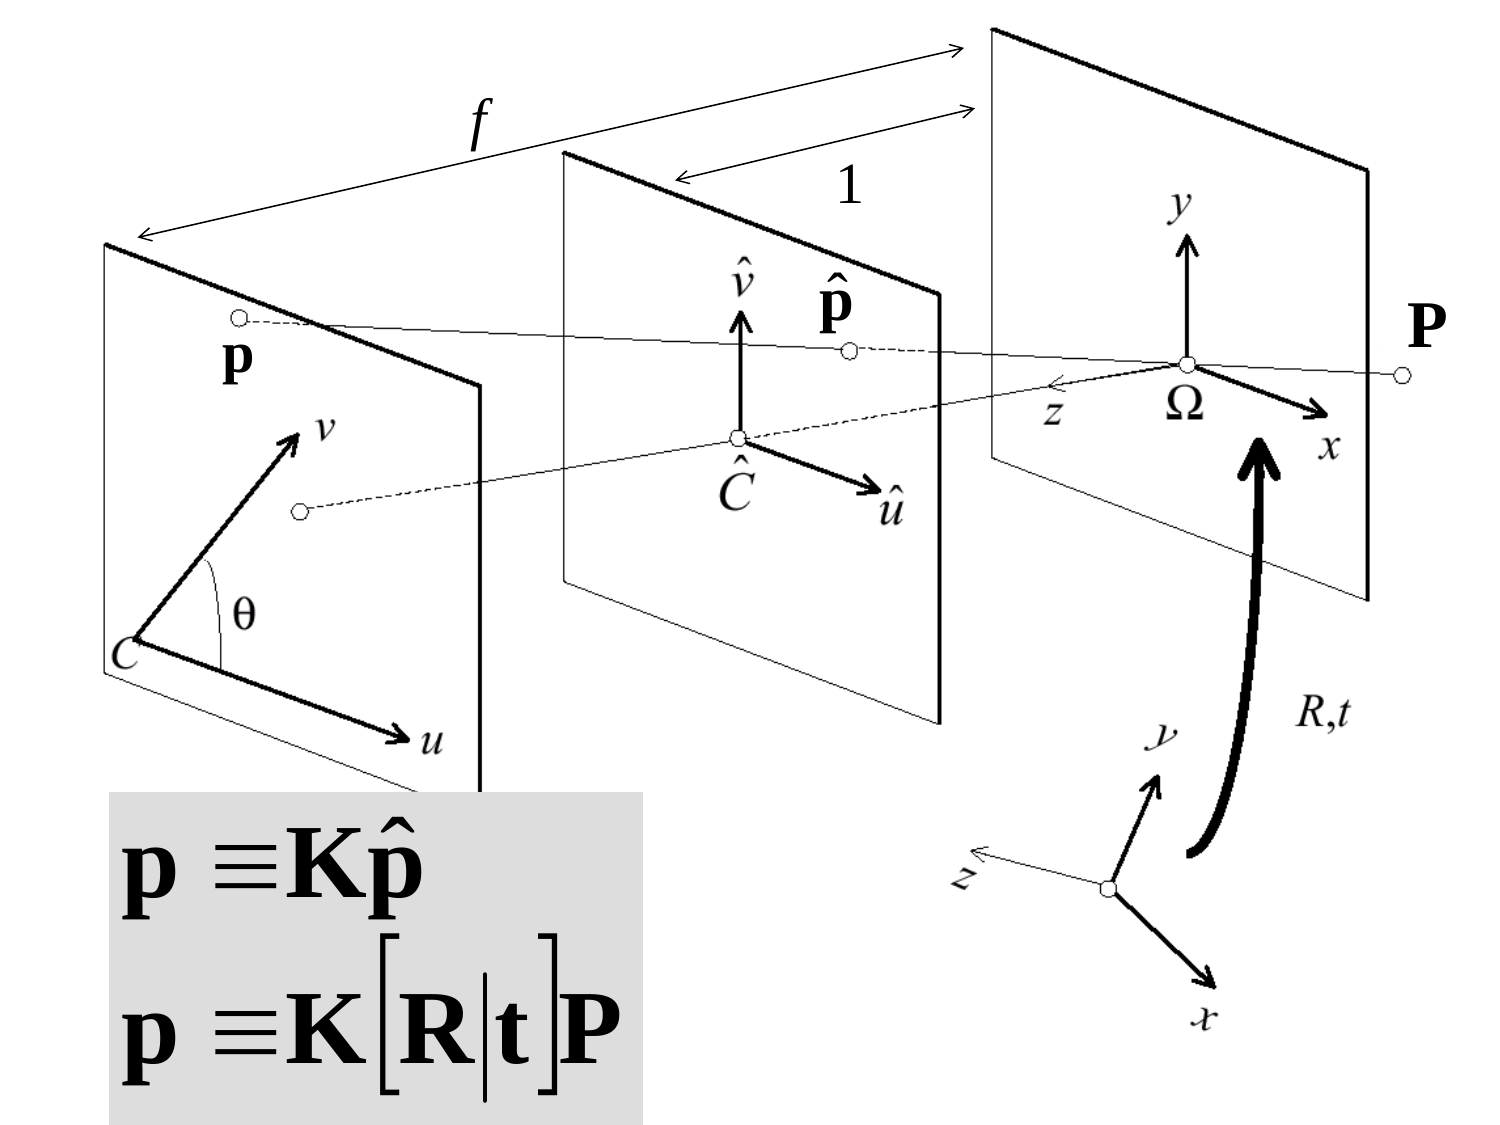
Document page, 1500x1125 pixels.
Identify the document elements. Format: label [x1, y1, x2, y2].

text_box [811, 257, 865, 347]
text_box [33, 0, 1465, 1076]
text_box [108, 791, 644, 1125]
